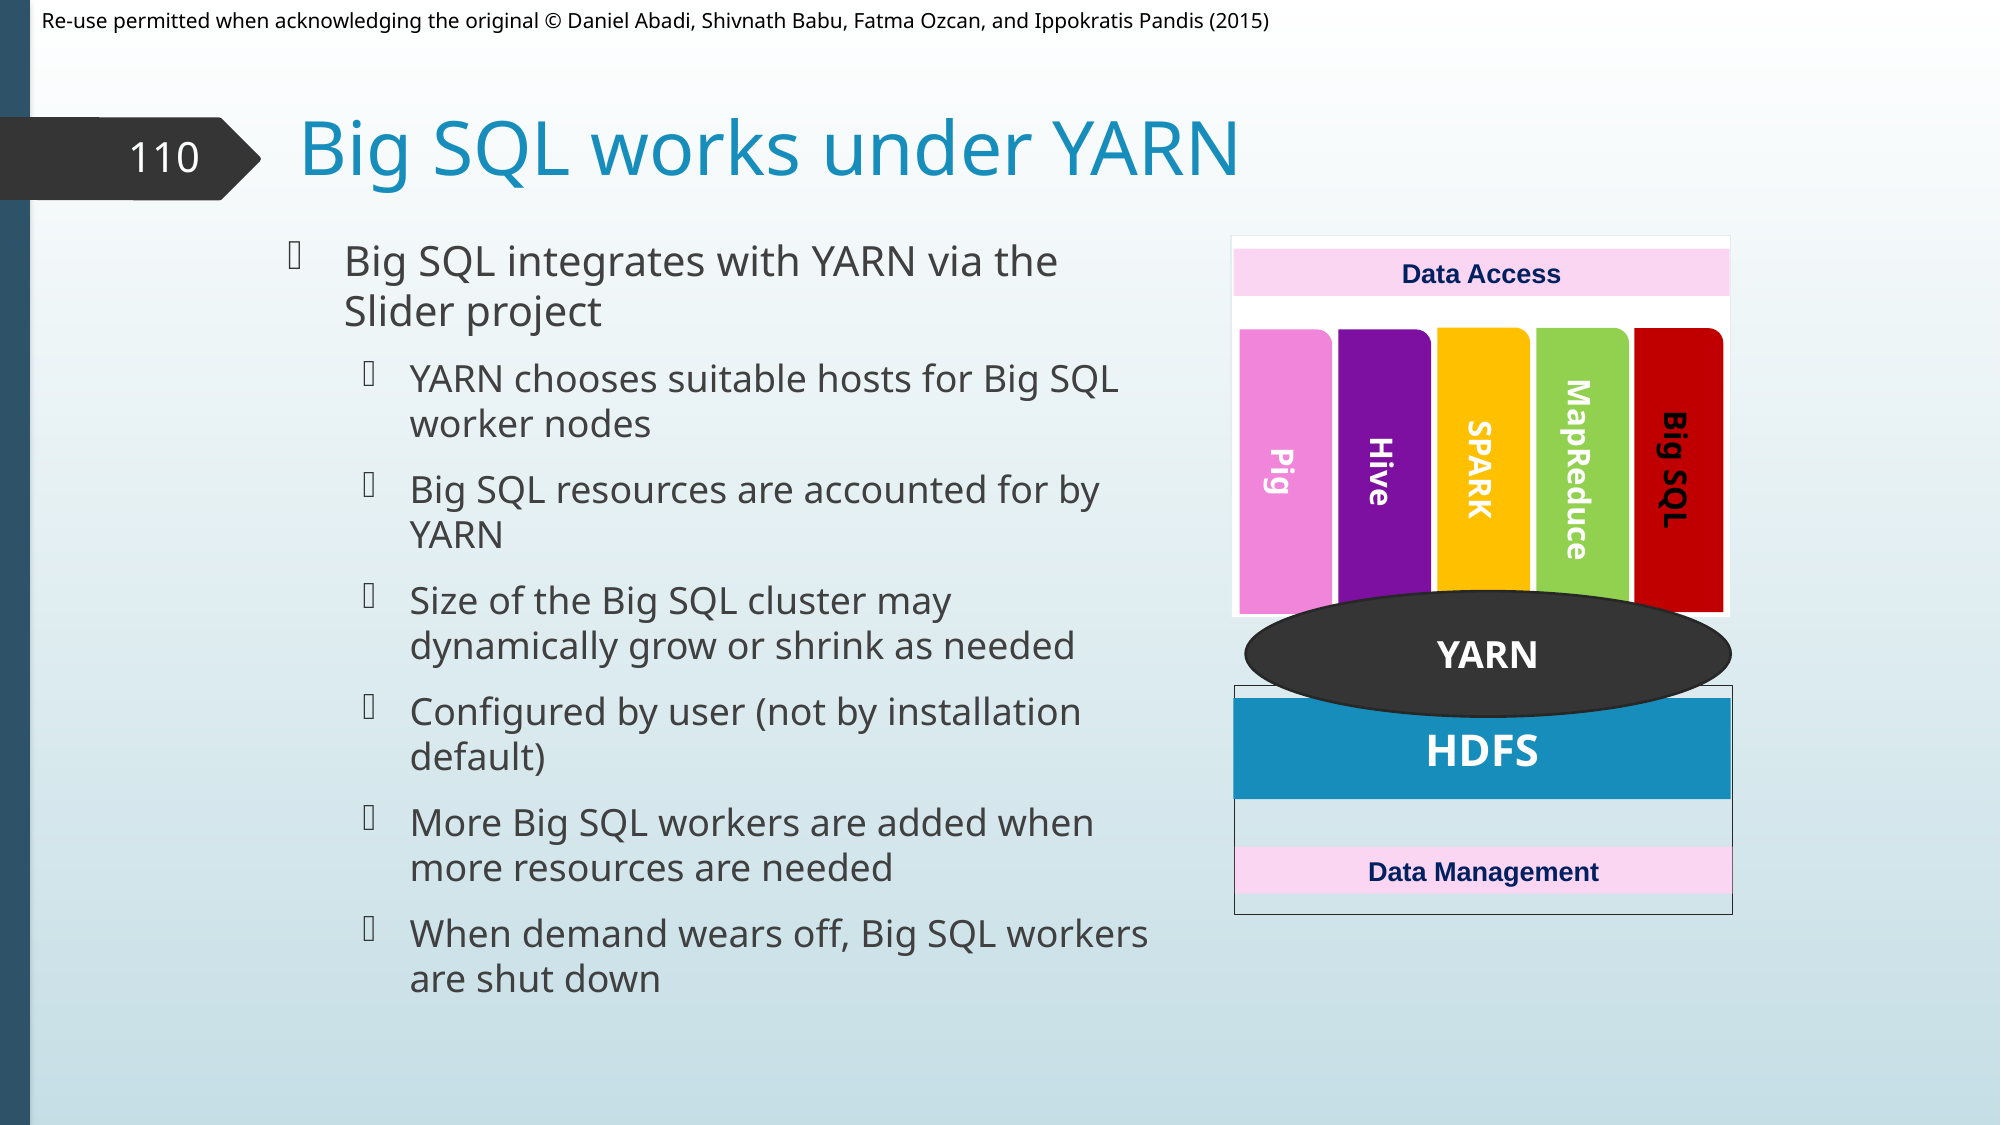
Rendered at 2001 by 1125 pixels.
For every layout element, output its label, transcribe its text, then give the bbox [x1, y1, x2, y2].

text_box HDFS [1232, 697, 1732, 800]
text_box Hive [1337, 328, 1433, 603]
slide_number 110 [87, 129, 216, 189]
text_box [1232, 684, 1733, 916]
title Big SQL works under YARN [283, 92, 1679, 205]
text_box Data Access [1233, 248, 1730, 296]
text_box Pig [1238, 328, 1334, 616]
list Big SQL integrates with YARN via the Slider project YARN chooses suitable hosts for Big SQL worker nodes Big SQL resources are accounted for by YARN Size of the Big SQL cluster may dynamically grow or shrink as needed Configured by user (not by installation default) More Big SQL workers are added when more resources are needed When demand wears off, Big SQL workers are shut down [272, 227, 1181, 1064]
text_box Big SQL [1632, 326, 1725, 614]
text_box Data Management [1234, 846, 1733, 894]
text_box MapReduce [1535, 326, 1631, 601]
text_box SPARK [1436, 326, 1532, 591]
text_box [1231, 235, 1731, 618]
text_box YARN [1244, 589, 1733, 718]
